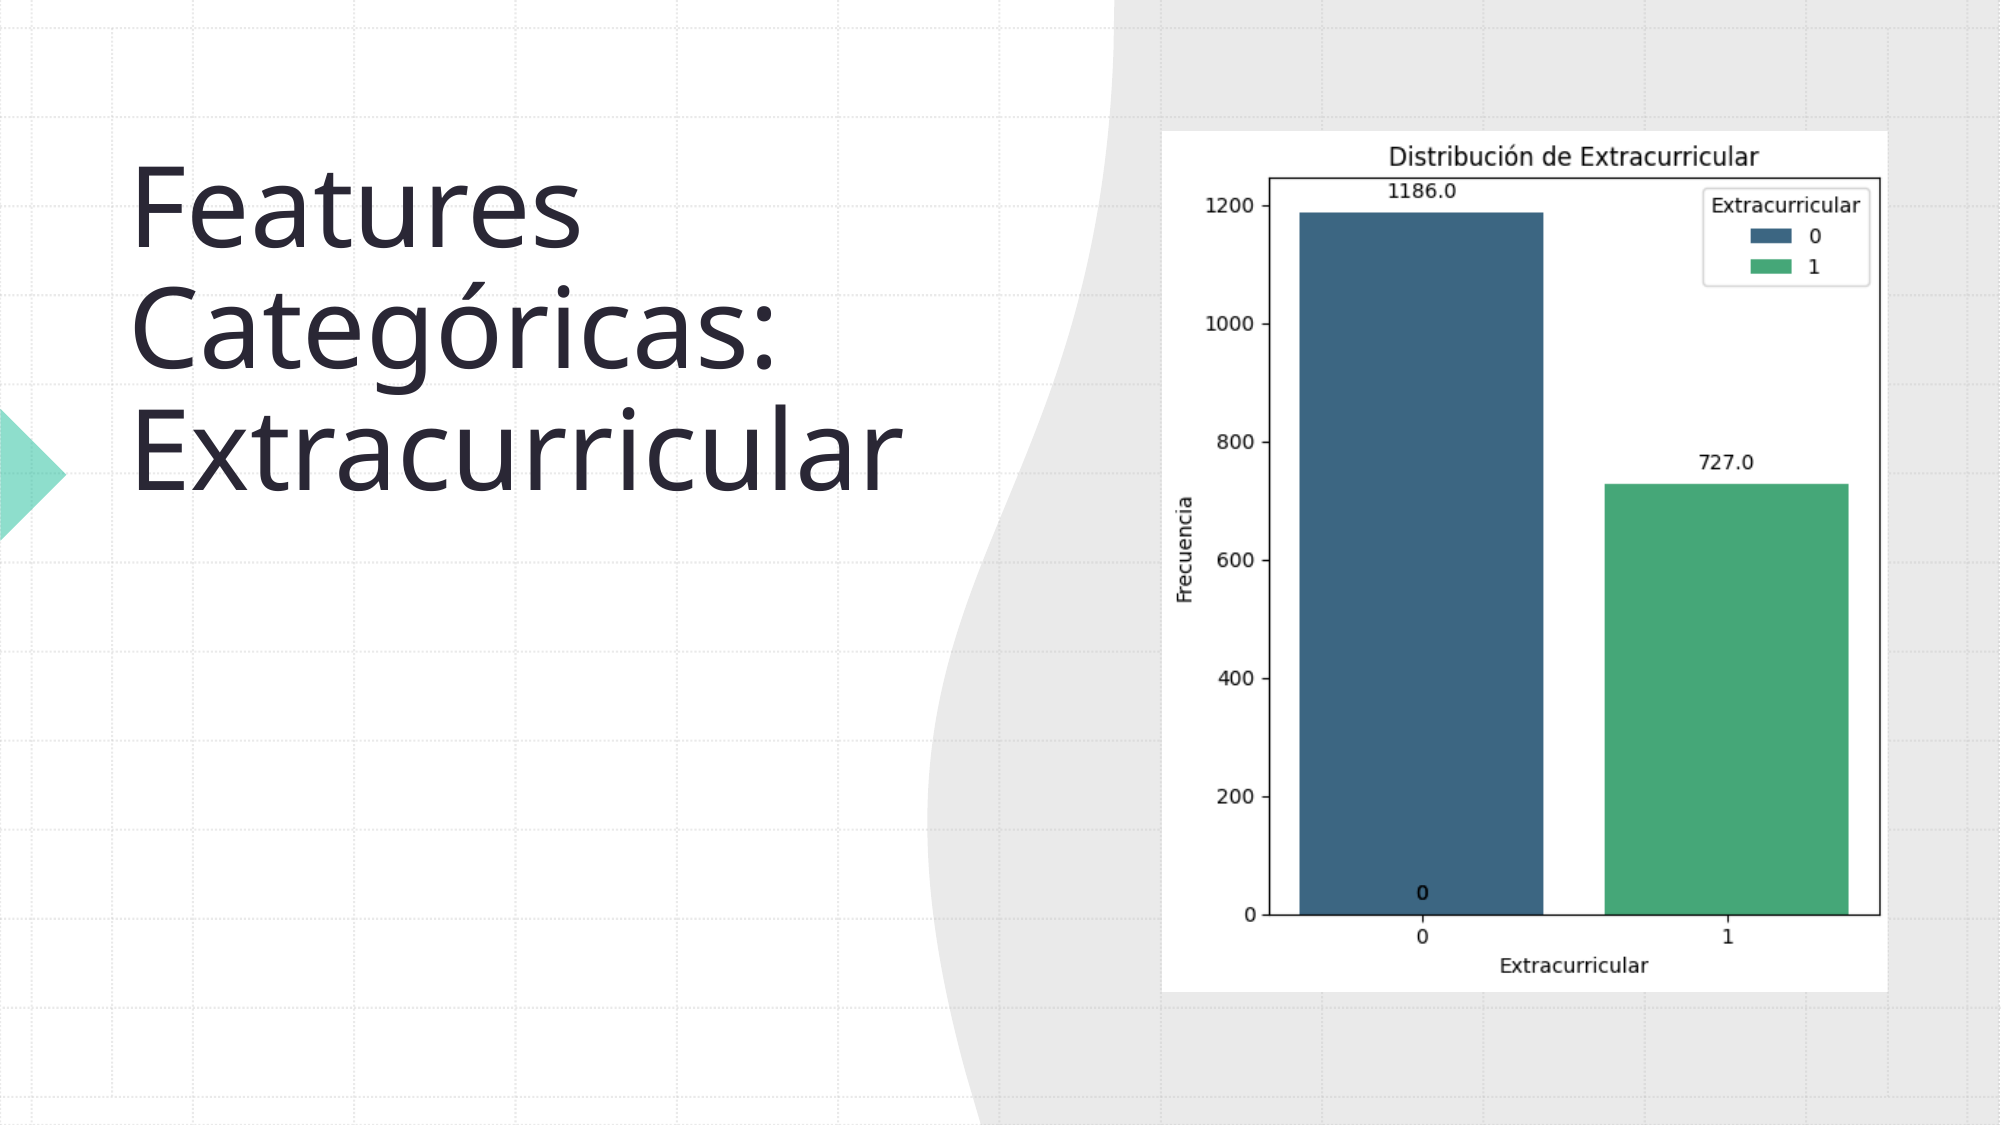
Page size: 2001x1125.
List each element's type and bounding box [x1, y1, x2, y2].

text_box [0, 0, 2000, 1125]
picture [1161, 131, 1888, 992]
